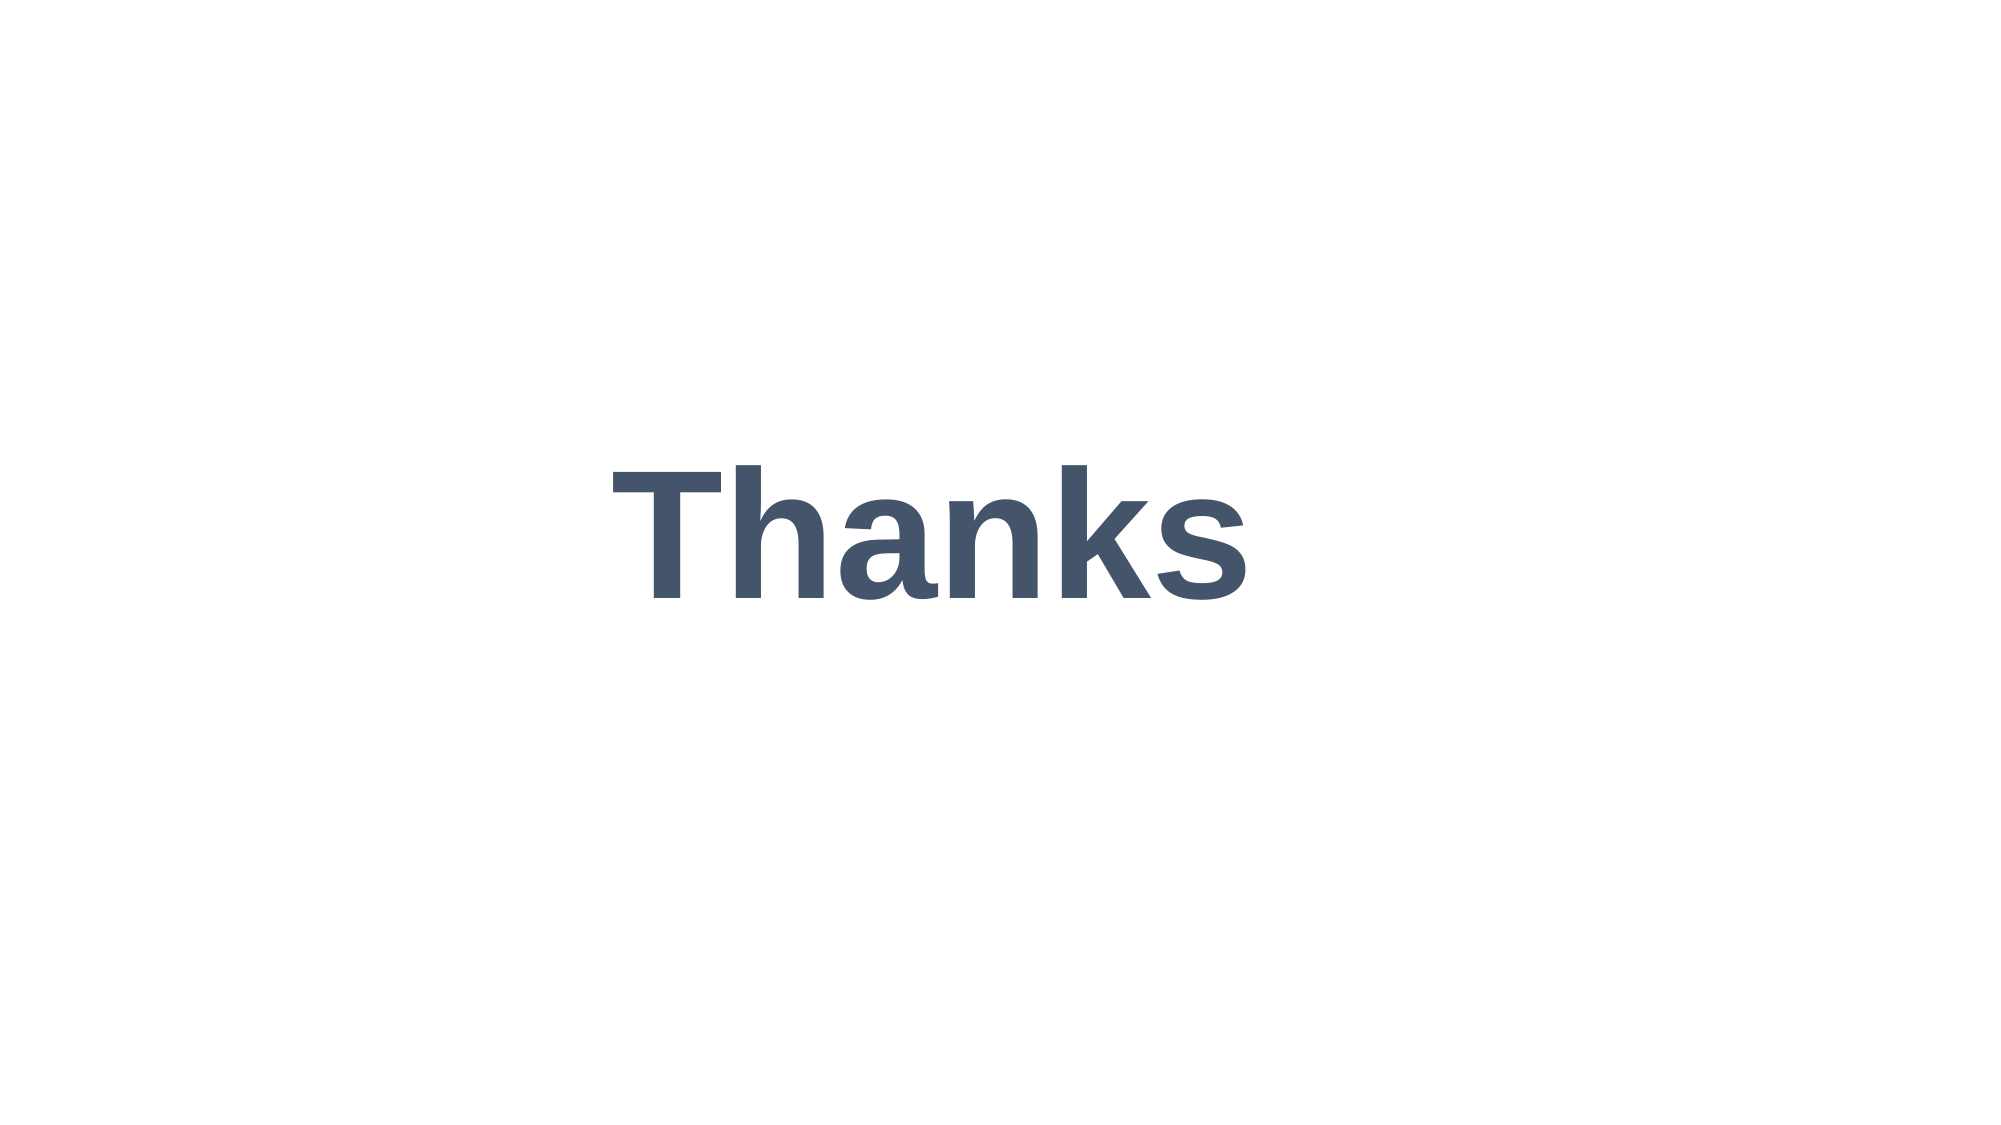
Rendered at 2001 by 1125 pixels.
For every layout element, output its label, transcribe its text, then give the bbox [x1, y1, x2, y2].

text_box Thanks [0, 407, 1866, 643]
